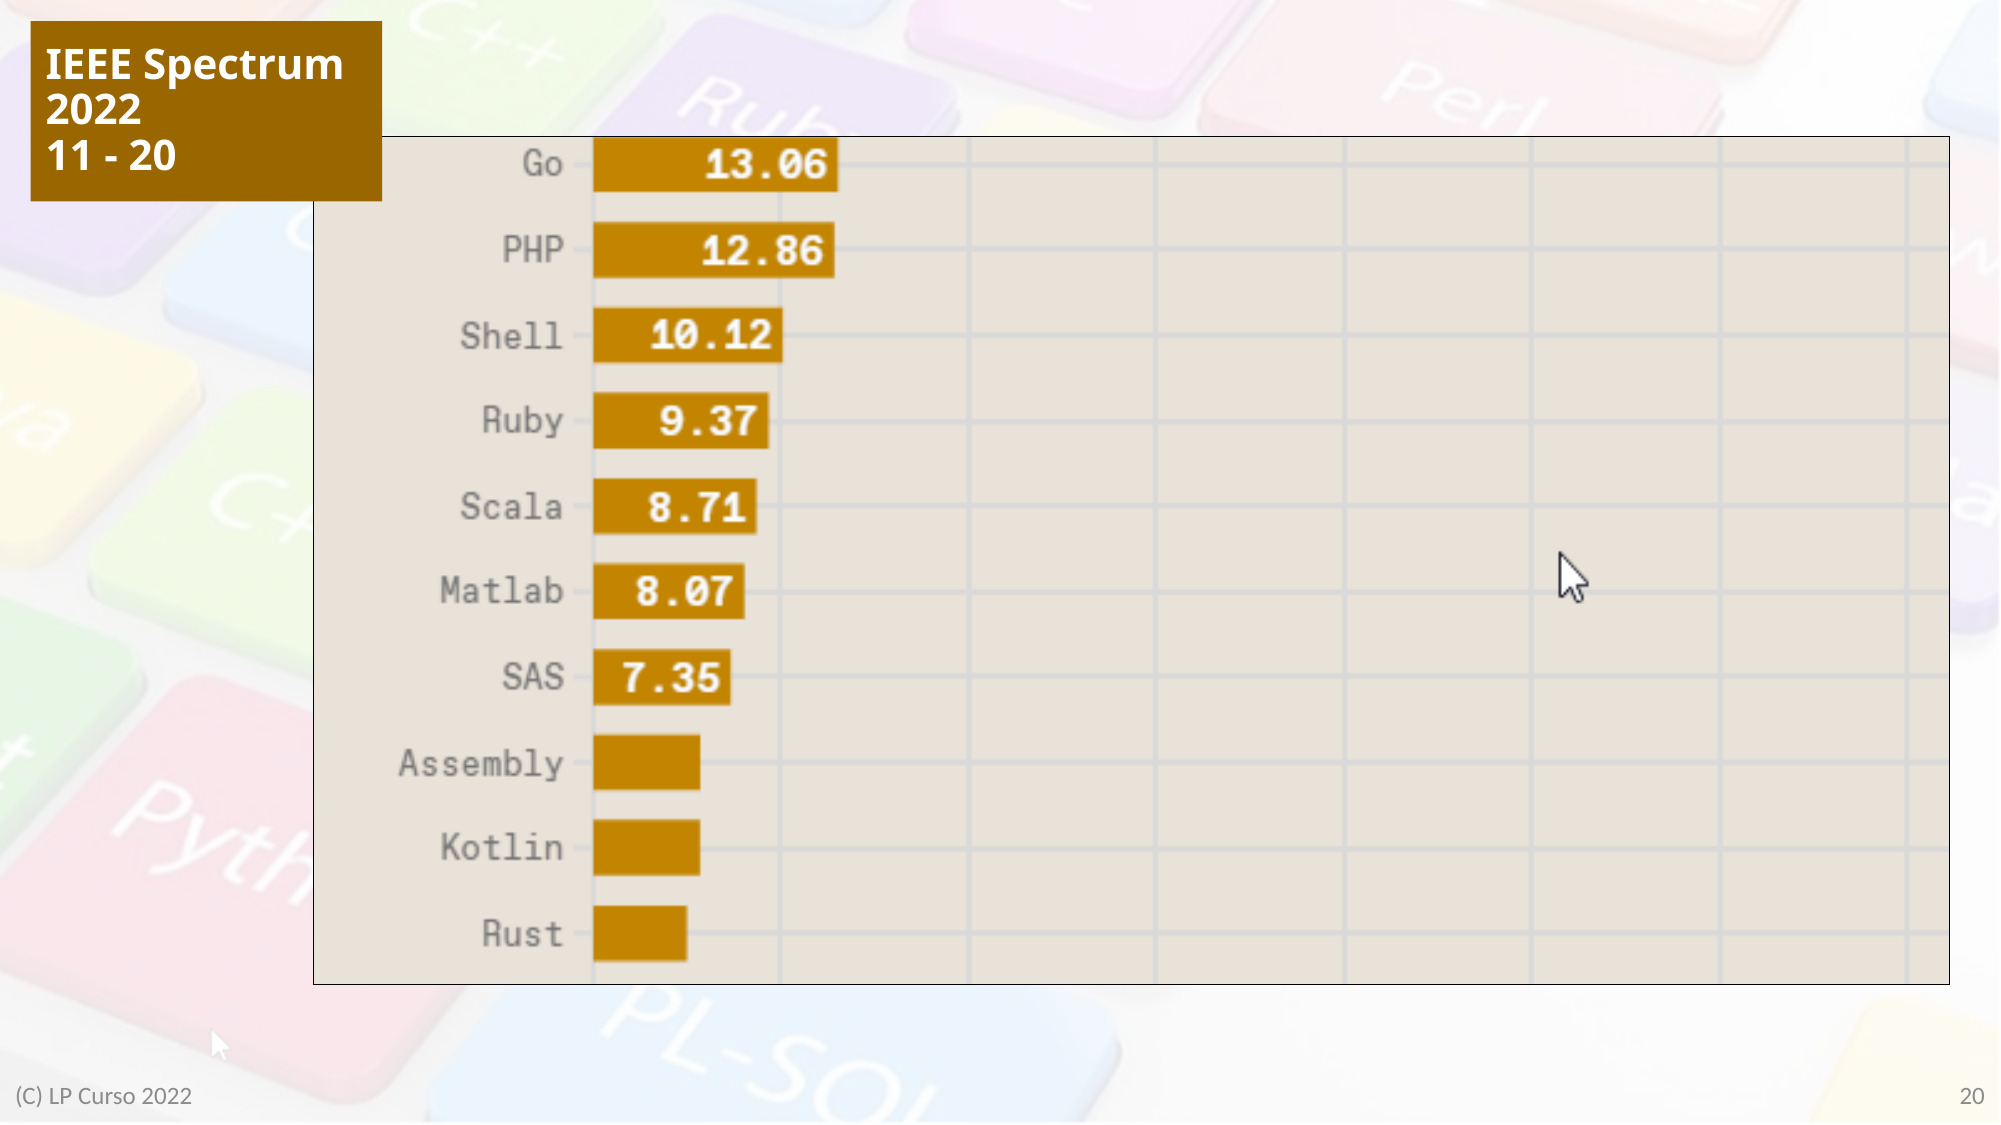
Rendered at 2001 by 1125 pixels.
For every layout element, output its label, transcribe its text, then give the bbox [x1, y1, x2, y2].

text_box IEEE Spectrum 2022 11 - 20 [30, 21, 383, 202]
picture [313, 136, 1950, 985]
slide_number 20 [1550, 1065, 2000, 1125]
footer (C) LP Curso 2022 [0, 1065, 675, 1125]
